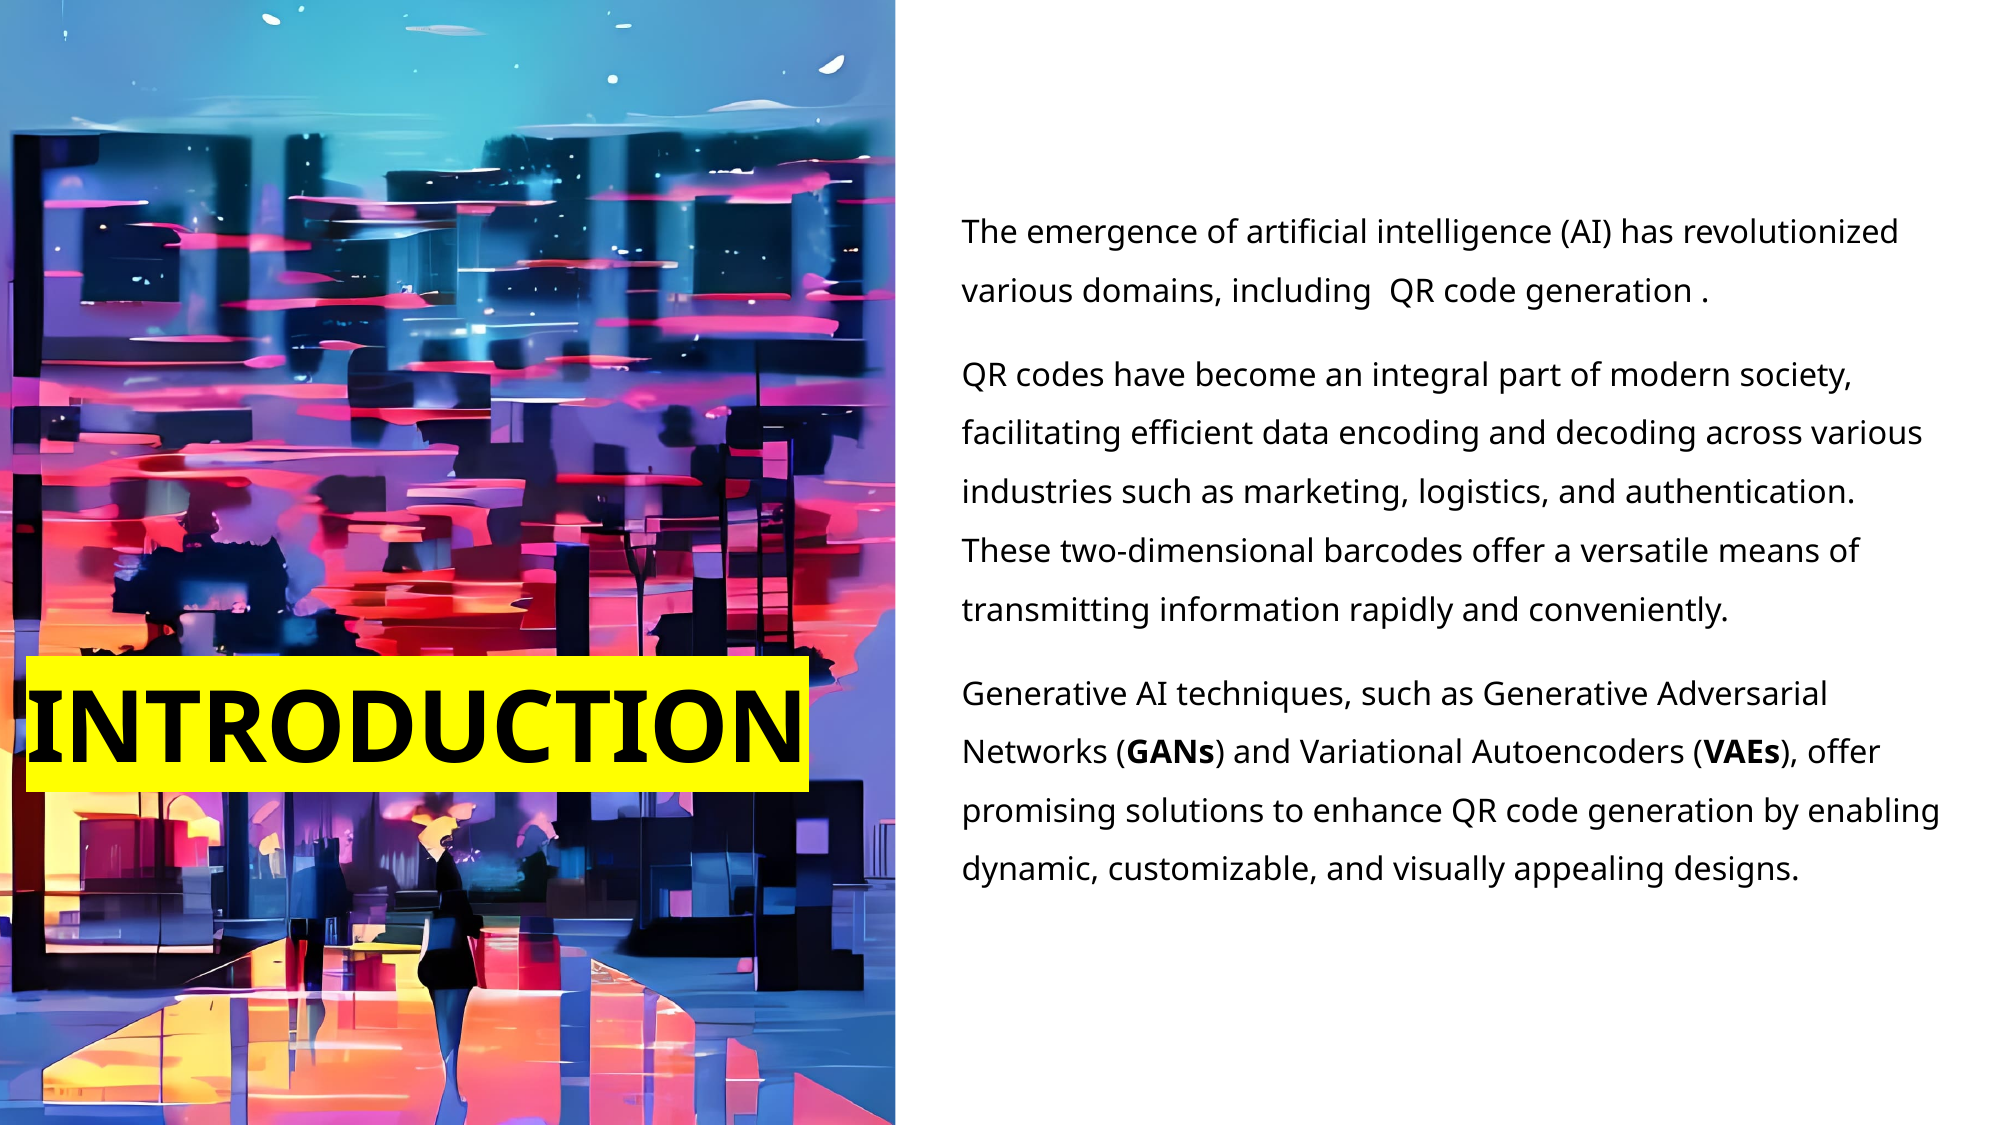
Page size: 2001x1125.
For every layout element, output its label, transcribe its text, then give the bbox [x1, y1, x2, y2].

picture [0, 0, 896, 1125]
list The emergence of artificial intelligence (AI) has revolutionized various domains, including QR code generation . QR codes have become an integral part of modern society, facilitating efficient data encoding and decoding across various industries such as marketing, logistics, and authentication. These two-dimensional barcodes offer a versatile means of transmitting information rapidly and conveniently. Generative AI techniques, such as Generative Adversarial Networks (GANs) and Variational Autoencoders (VAEs), offer promising solutions to enhance QR code generation by enabling dynamic, customizable, and visually appealing designs. [948, 184, 1947, 1006]
